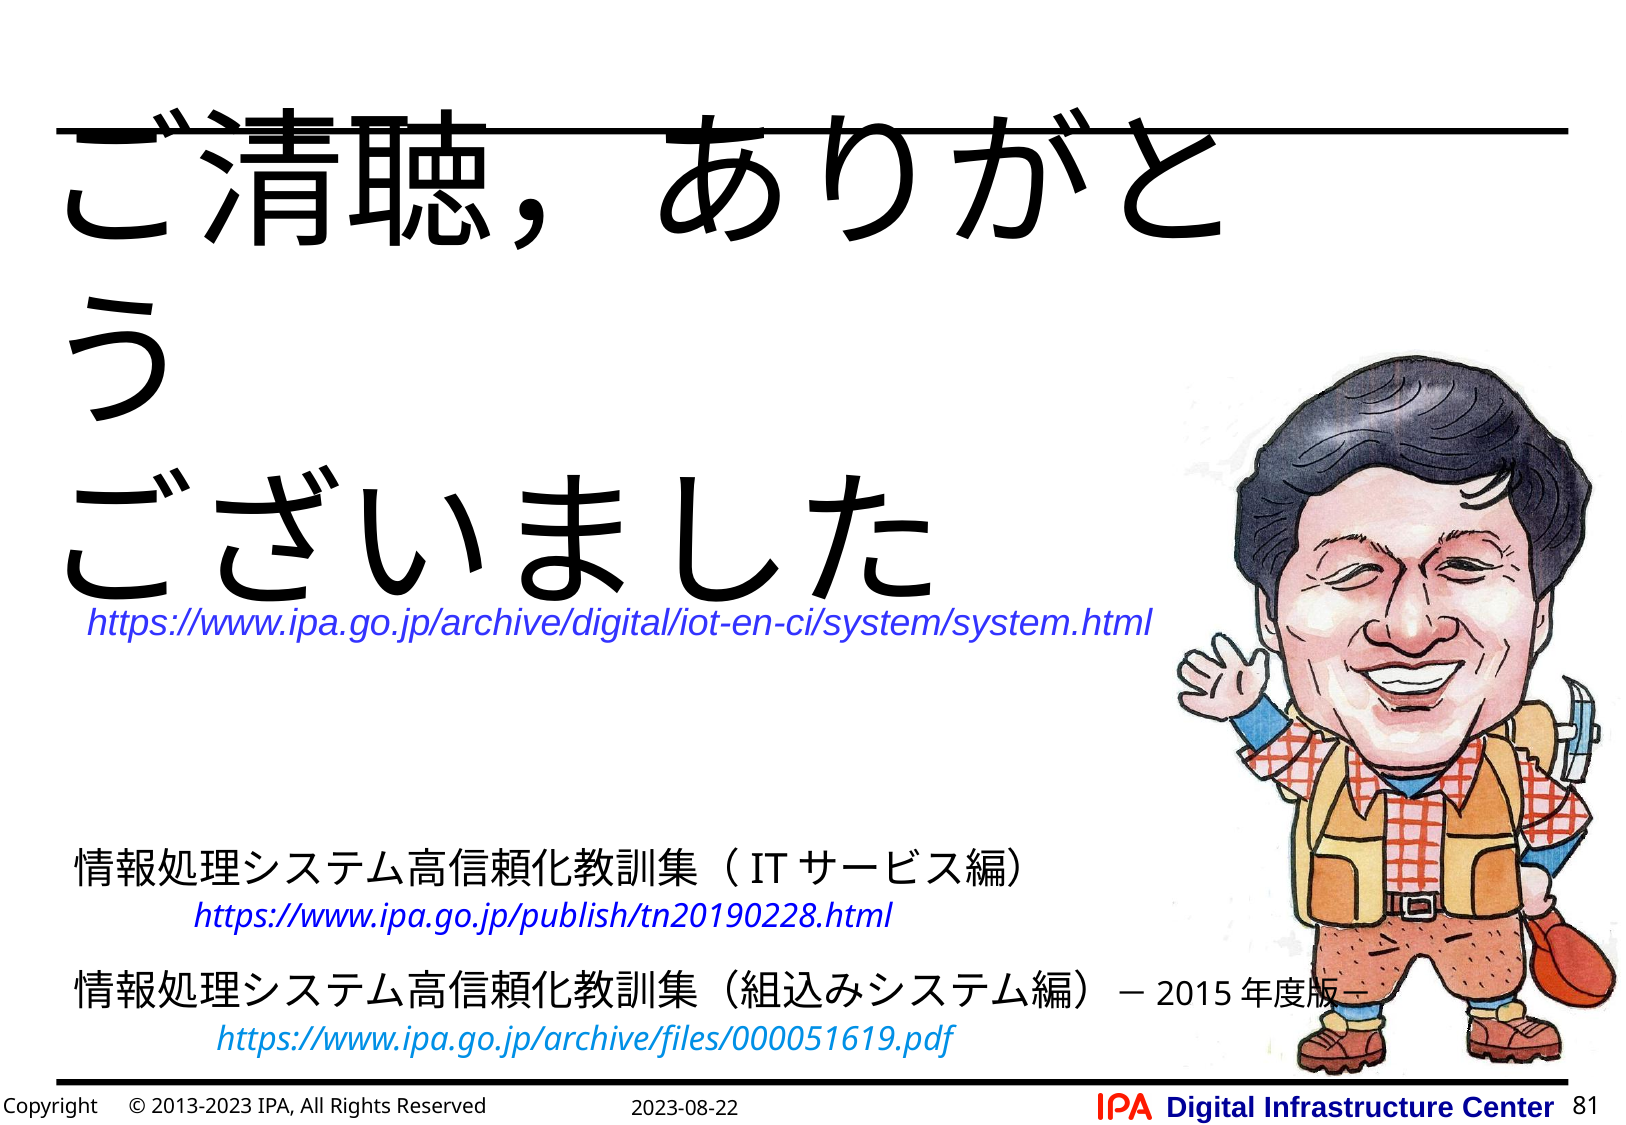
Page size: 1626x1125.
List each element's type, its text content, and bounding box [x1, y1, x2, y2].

text_box https://www.ipa.go.jp/publish/tn20190228.html [178, 887, 909, 942]
text_box https://www.ipa.go.jp/archive/files/000051619.pdf [201, 1009, 969, 1065]
text_box https://www.ipa.go.jp/archive/digital/iot-en-ci/system/system.html [72, 590, 1167, 651]
picture [1172, 349, 1622, 1077]
picture [1098, 1093, 1152, 1120]
text_box 情報処理システム高信頼化教訓集（組込みシステム編）－2015年度版－ [59, 956, 1167, 1022]
title ご清聴，ありがとう ございました [29, 147, 1270, 562]
text_box 情報処理システム高信頼化教訓集（ITサービス編） [58, 834, 1167, 899]
